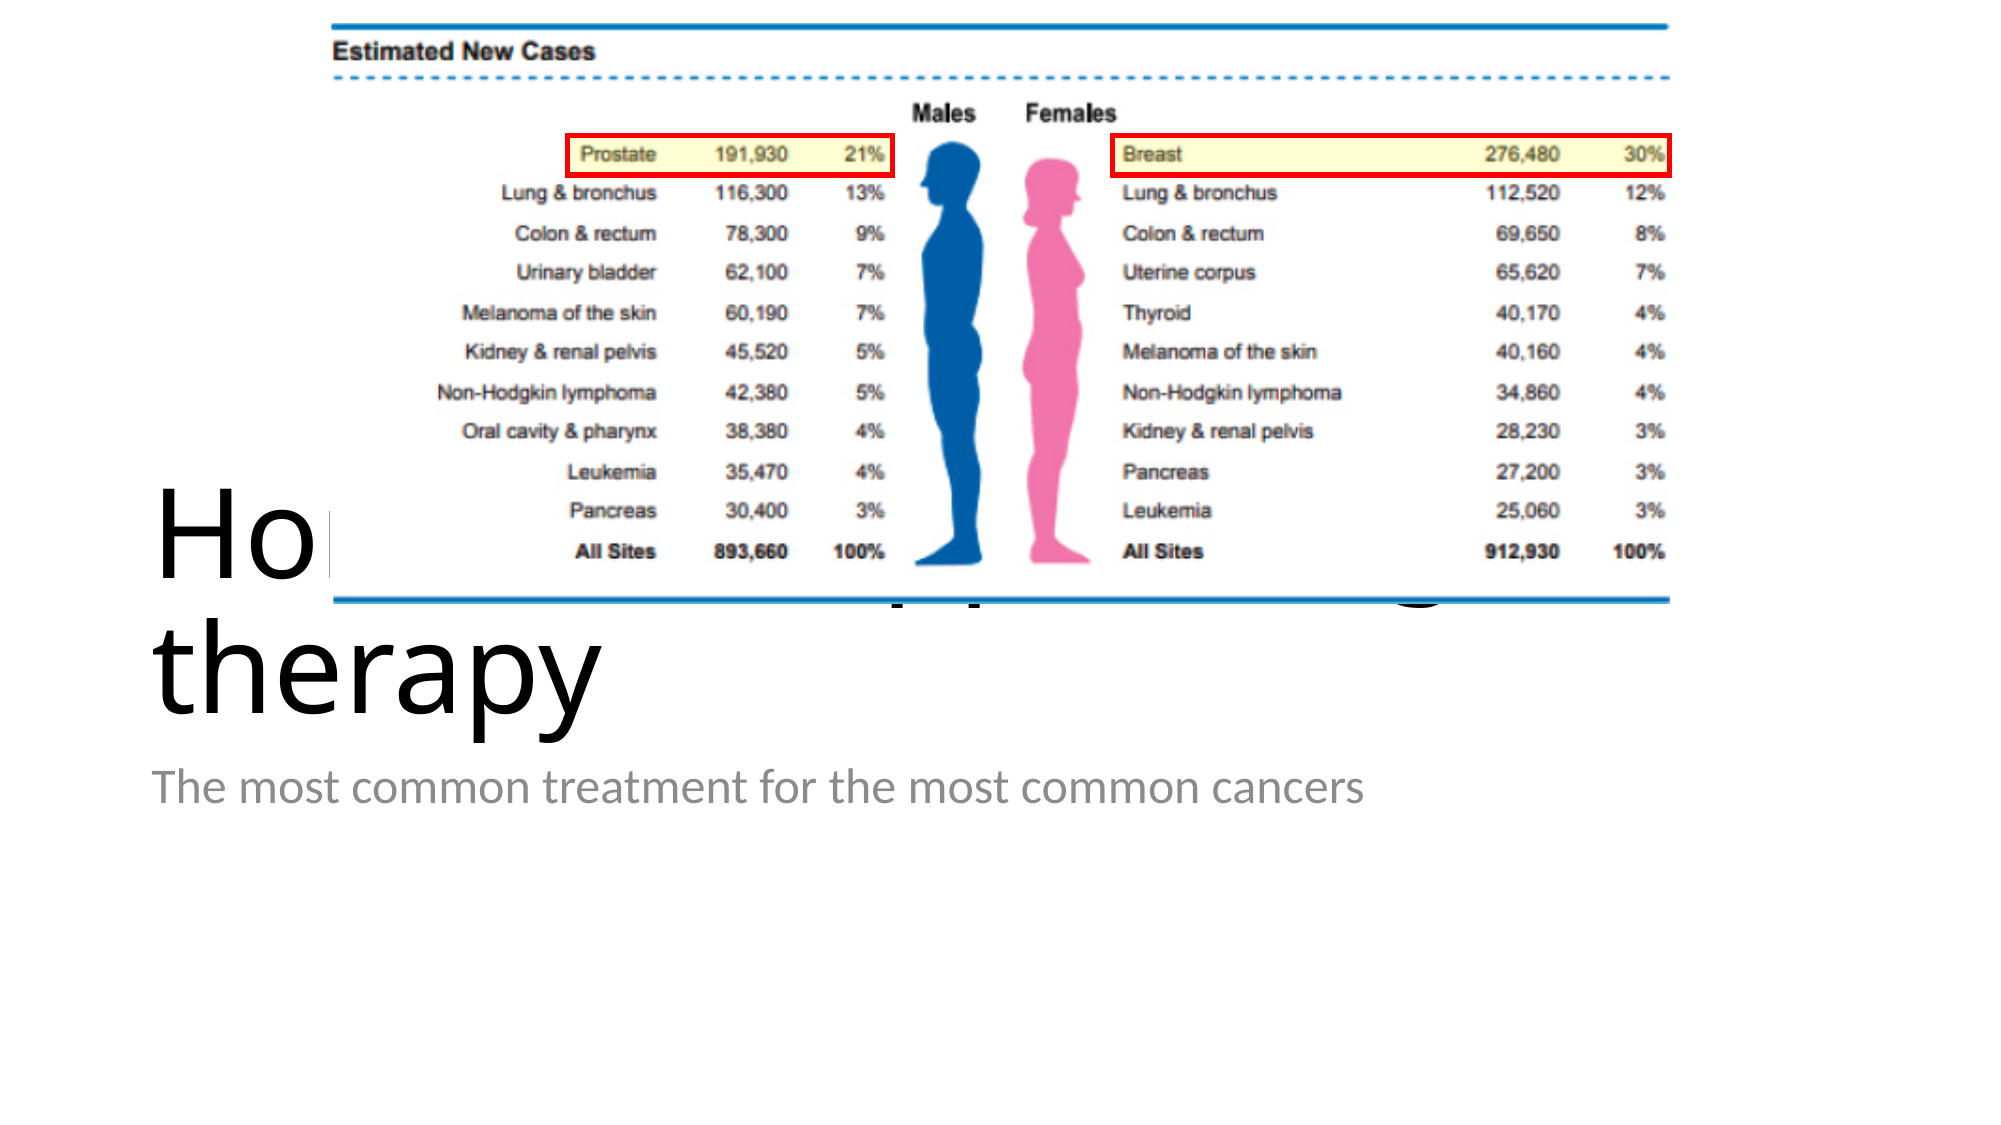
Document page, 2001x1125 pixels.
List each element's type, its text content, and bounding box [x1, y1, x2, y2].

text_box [330, 23, 1670, 604]
list The most common treatment for the most common cancers [136, 752, 1862, 999]
title Hormone suppressing therapy [136, 280, 1862, 749]
